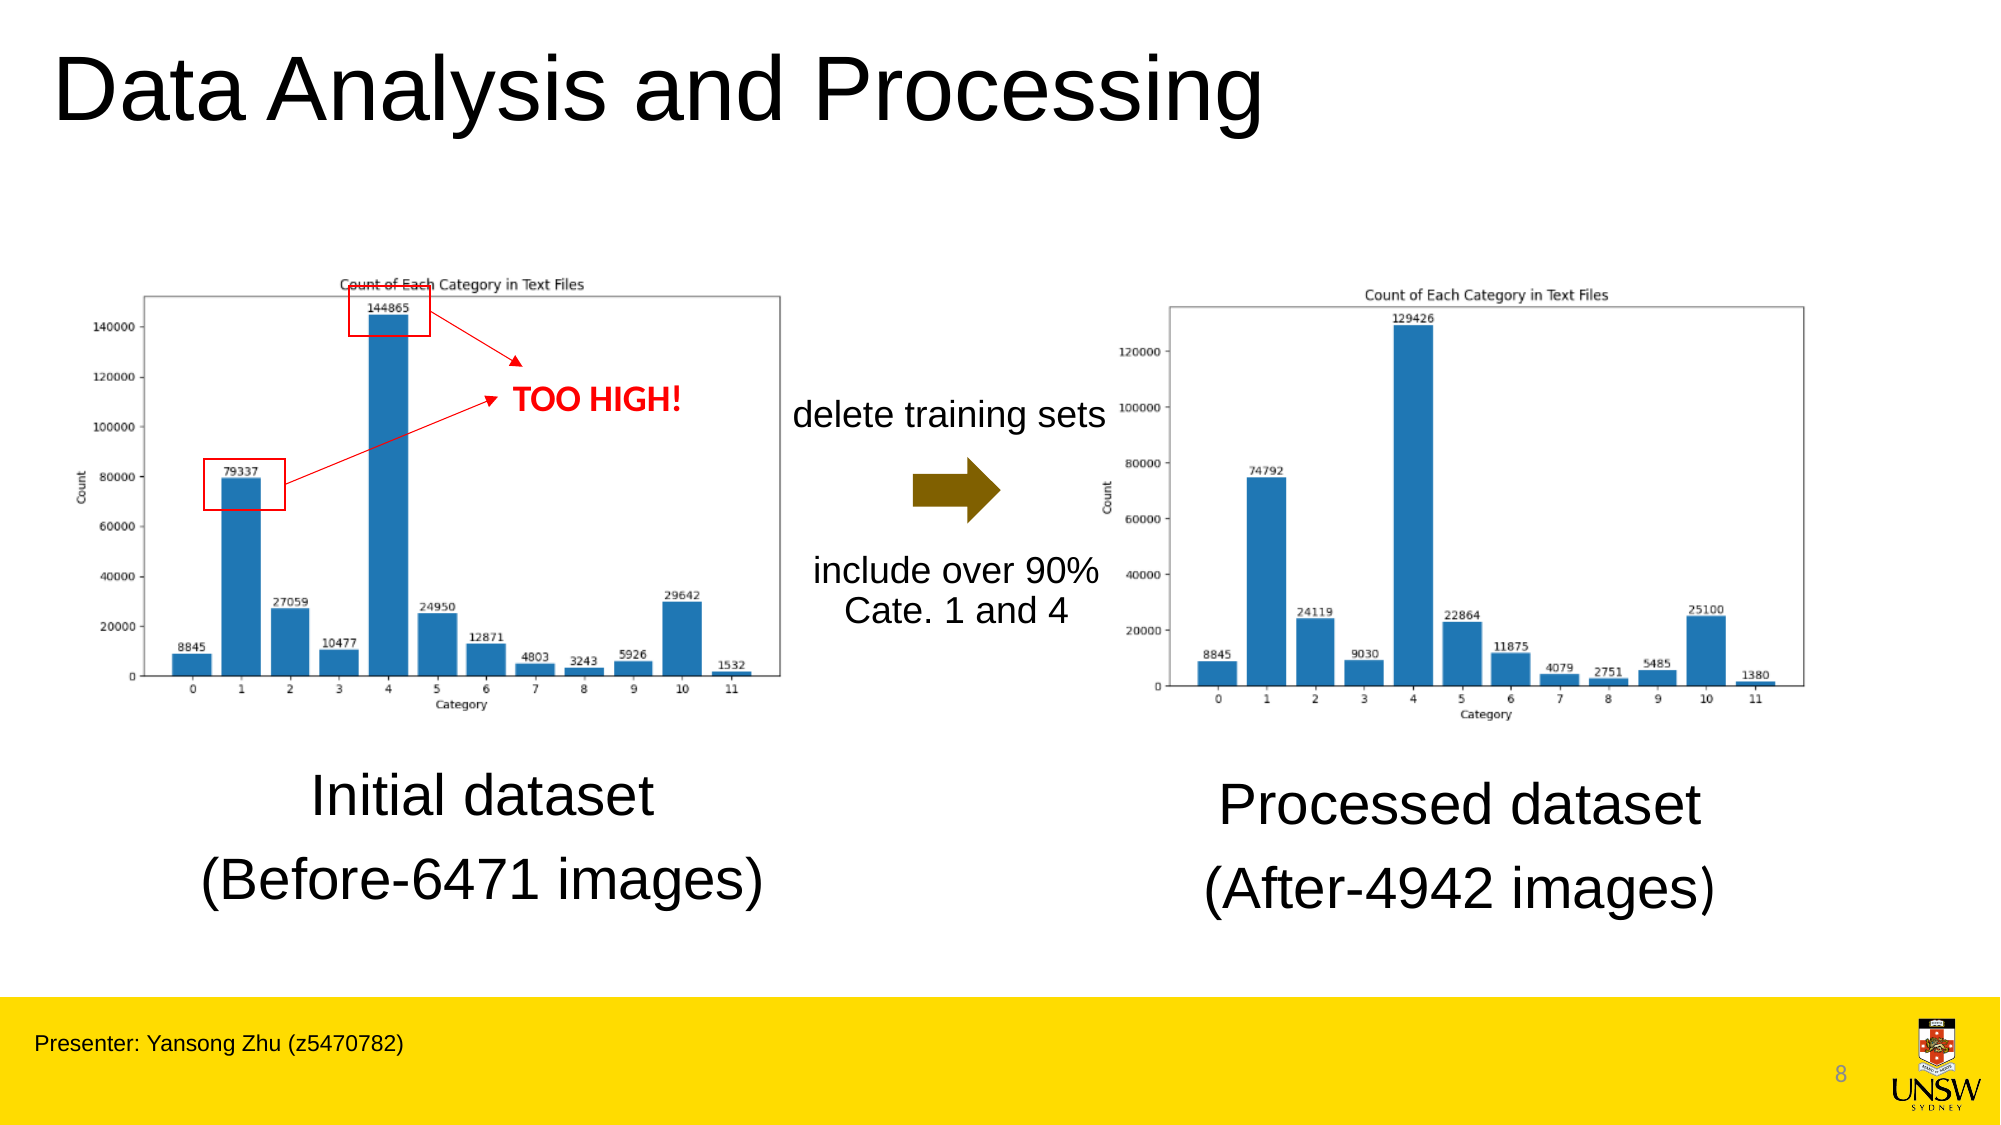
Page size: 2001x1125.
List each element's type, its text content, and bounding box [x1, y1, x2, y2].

text_box Presenter: Yansong Zhu (z5470782) [19, 1021, 1222, 1064]
picture [1887, 1007, 1986, 1122]
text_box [429, 310, 523, 367]
text_box delete training sets [810, 387, 1100, 444]
text_box Initial dataset (Before-6471 images) [156, 757, 810, 920]
picture [1100, 272, 1821, 726]
text_box [912, 456, 1001, 524]
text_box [284, 396, 498, 485]
slide_number 8 [1412, 1042, 1863, 1103]
text_box Processed dataset (After-4942 images) [1077, 766, 1844, 928]
title Data Analysis and Processing [37, 22, 1946, 160]
picture [64, 245, 810, 725]
text_box include over 90% Cate. 1 and 4 [810, 543, 1100, 640]
